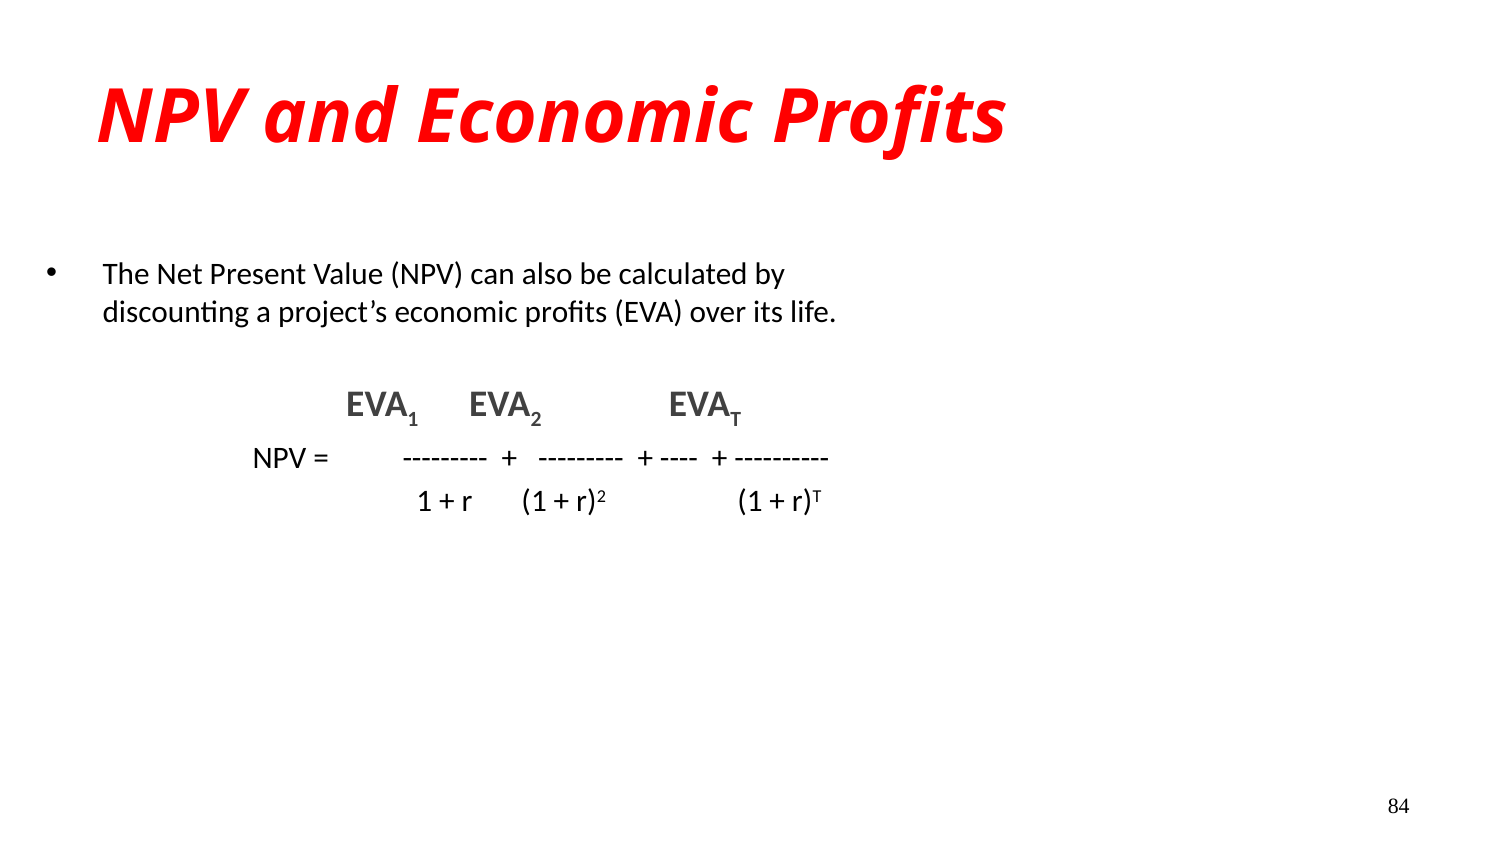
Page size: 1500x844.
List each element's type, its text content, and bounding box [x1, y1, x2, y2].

slide_number 84 [1074, 782, 1425, 827]
list The Net Present Value (NPV) can also be calculated by discounting a project’s economic profits (EVA) over its life. EVA1 EVA2 EVAT NPV = --------- + --------- + ---- + ---------- 1 + r (1 + r)2 (1 + r)T [31, 245, 955, 688]
title NPV and Economic Profits [81, 69, 1038, 155]
